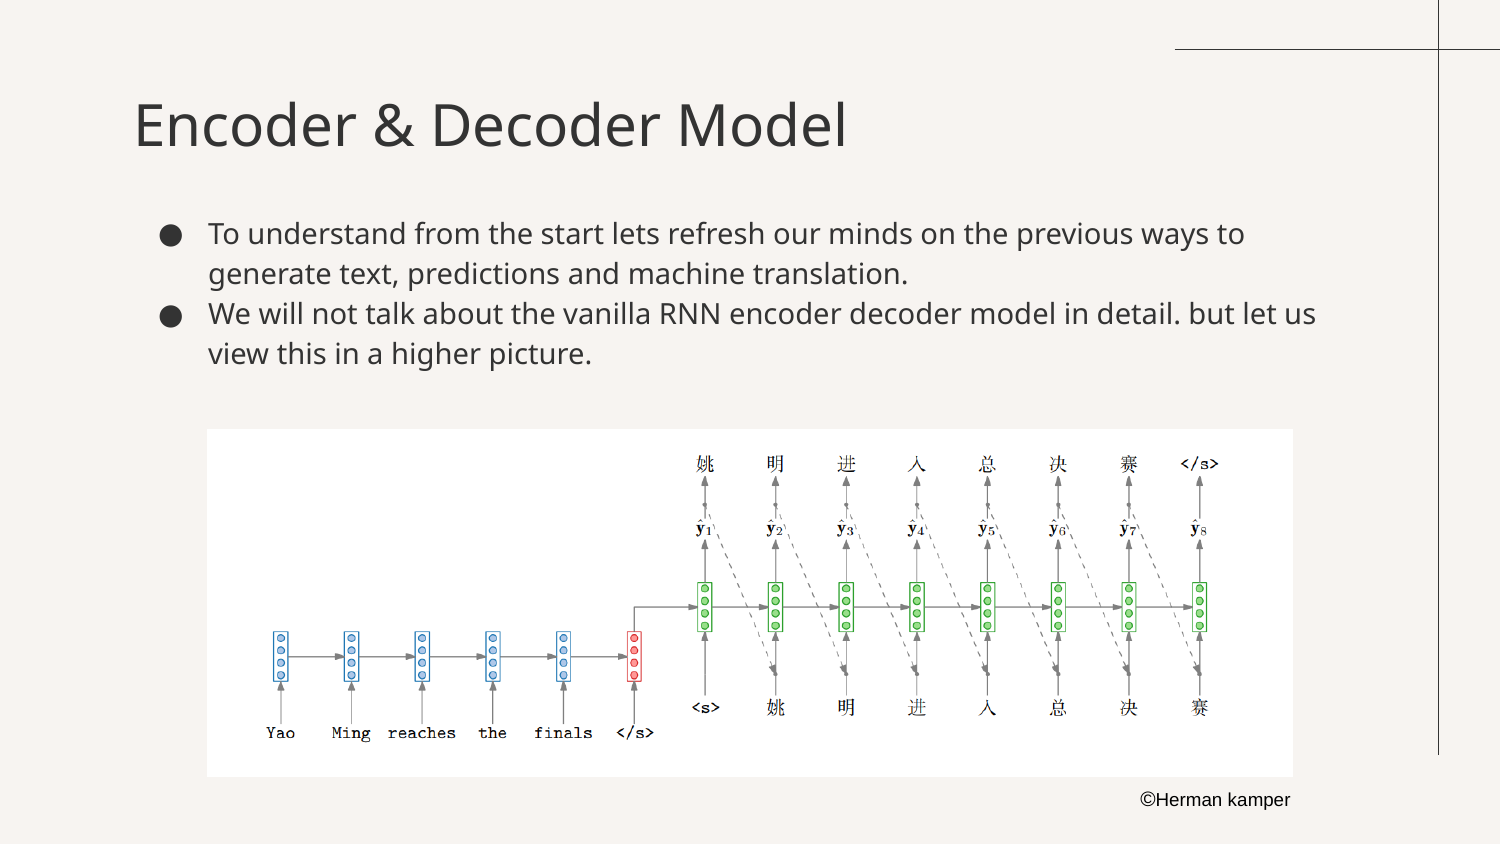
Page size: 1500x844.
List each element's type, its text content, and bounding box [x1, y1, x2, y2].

list To understand from the start lets refresh our minds on the previous ways to generate text, predictions and machine translation. We will not talk about the vanilla RNN encoder decoder model in detail. but let us view this in a higher picture. [118, 194, 1382, 665]
title Encoder & Decoder Model [118, 72, 1382, 167]
text_box ©Herman kamper [1119, 776, 1338, 819]
picture [207, 429, 1293, 777]
